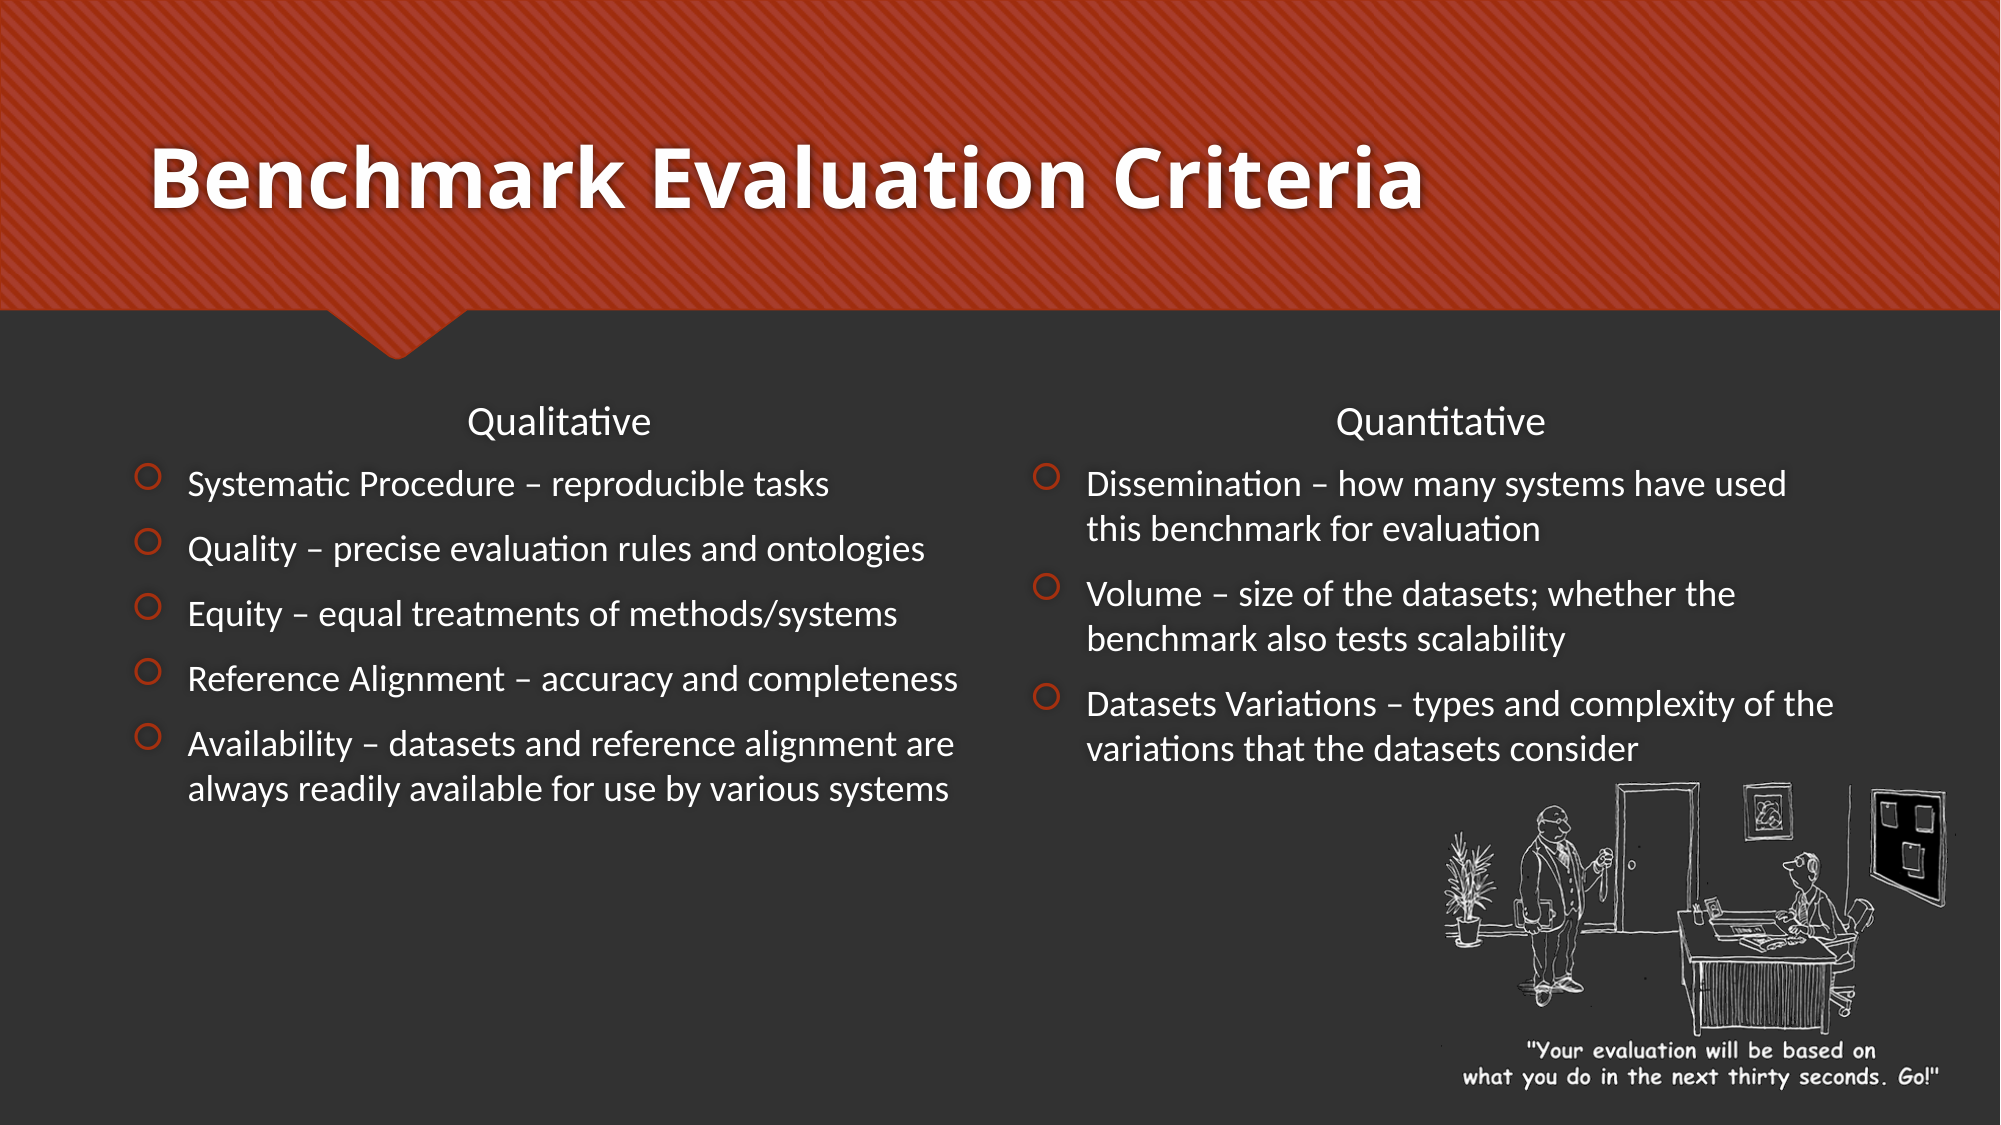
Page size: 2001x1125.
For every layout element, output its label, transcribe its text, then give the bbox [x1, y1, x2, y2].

picture [1440, 781, 1956, 1091]
list Qualitative [133, 356, 985, 445]
title Benchmark Evaluation Criteria [132, 73, 1868, 233]
list Systematic Procedure – reproducible tasks Quality – precise evaluation rules and ontologies Equity – equal treatments of methods/systems Reference Alignment – accuracy and completeness Availability – datasets and reference alignment are always readily available for use by various systems [116, 451, 985, 962]
list Dissemination – how many systems have used this benchmark for evaluation Volume – size of the datasets; whether the benchmark also tests scalability Datasets Variations – types and complexity of the variations that the datasets consider [1014, 451, 1868, 962]
list Quantitative [1014, 356, 1868, 445]
